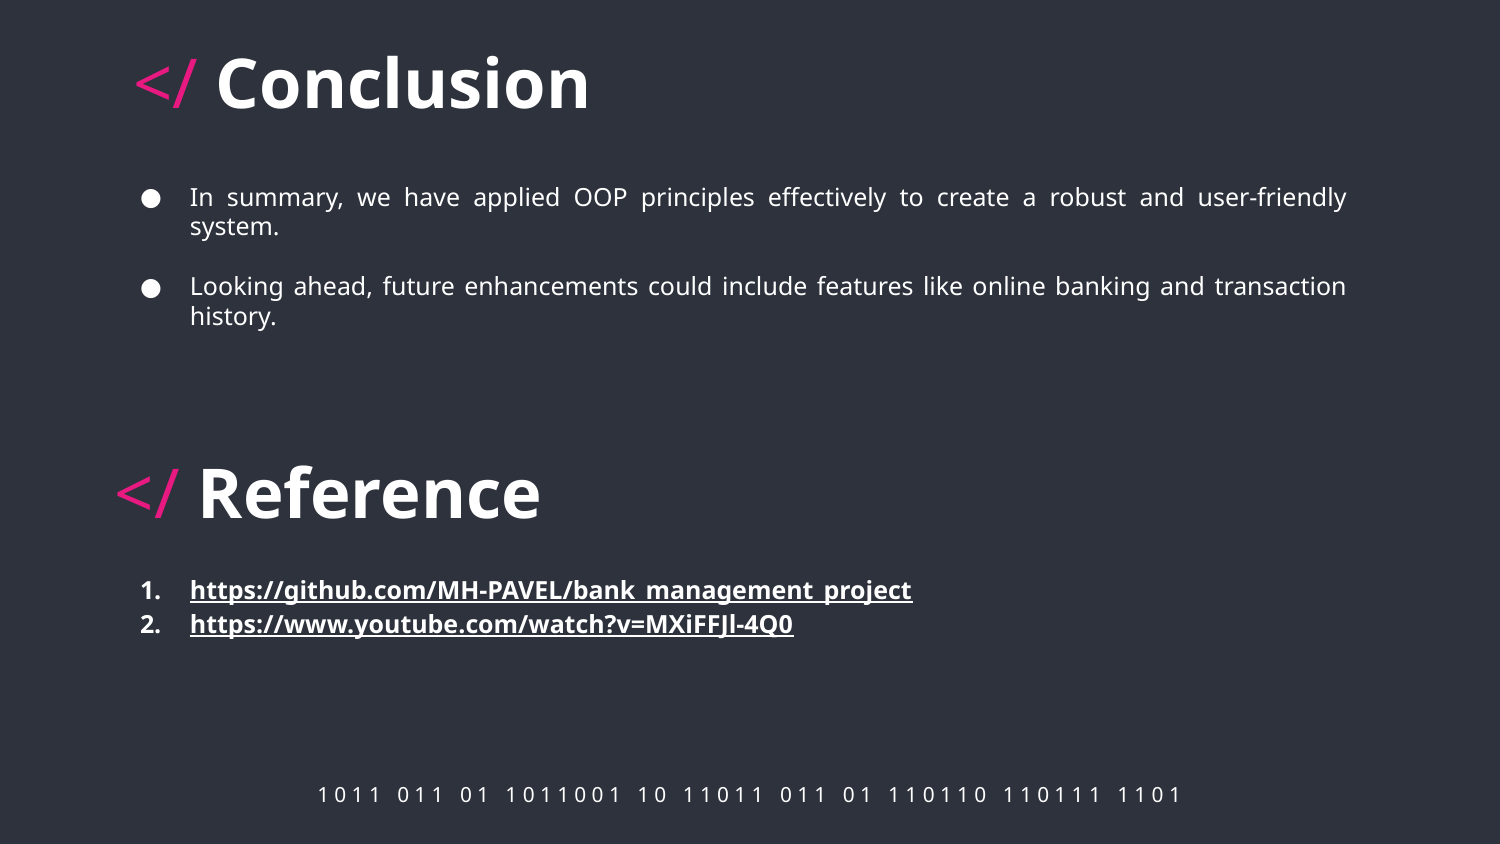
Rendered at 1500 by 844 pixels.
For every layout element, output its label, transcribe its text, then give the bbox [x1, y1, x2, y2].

text_box </ Reference [99, 434, 1364, 559]
text_box https://github.com/MH-PAVEL/bank_management_project https://www.youtube.com/watch?v=MXiFFJl-4Q0 [99, 559, 1364, 797]
list In summary, we have applied OOP principles effectively to create a robust and user-friendly system. Looking ahead, future enhancements could include features like online banking and transaction history. [99, 106, 1364, 344]
title </ Conclusion [118, 24, 1382, 188]
